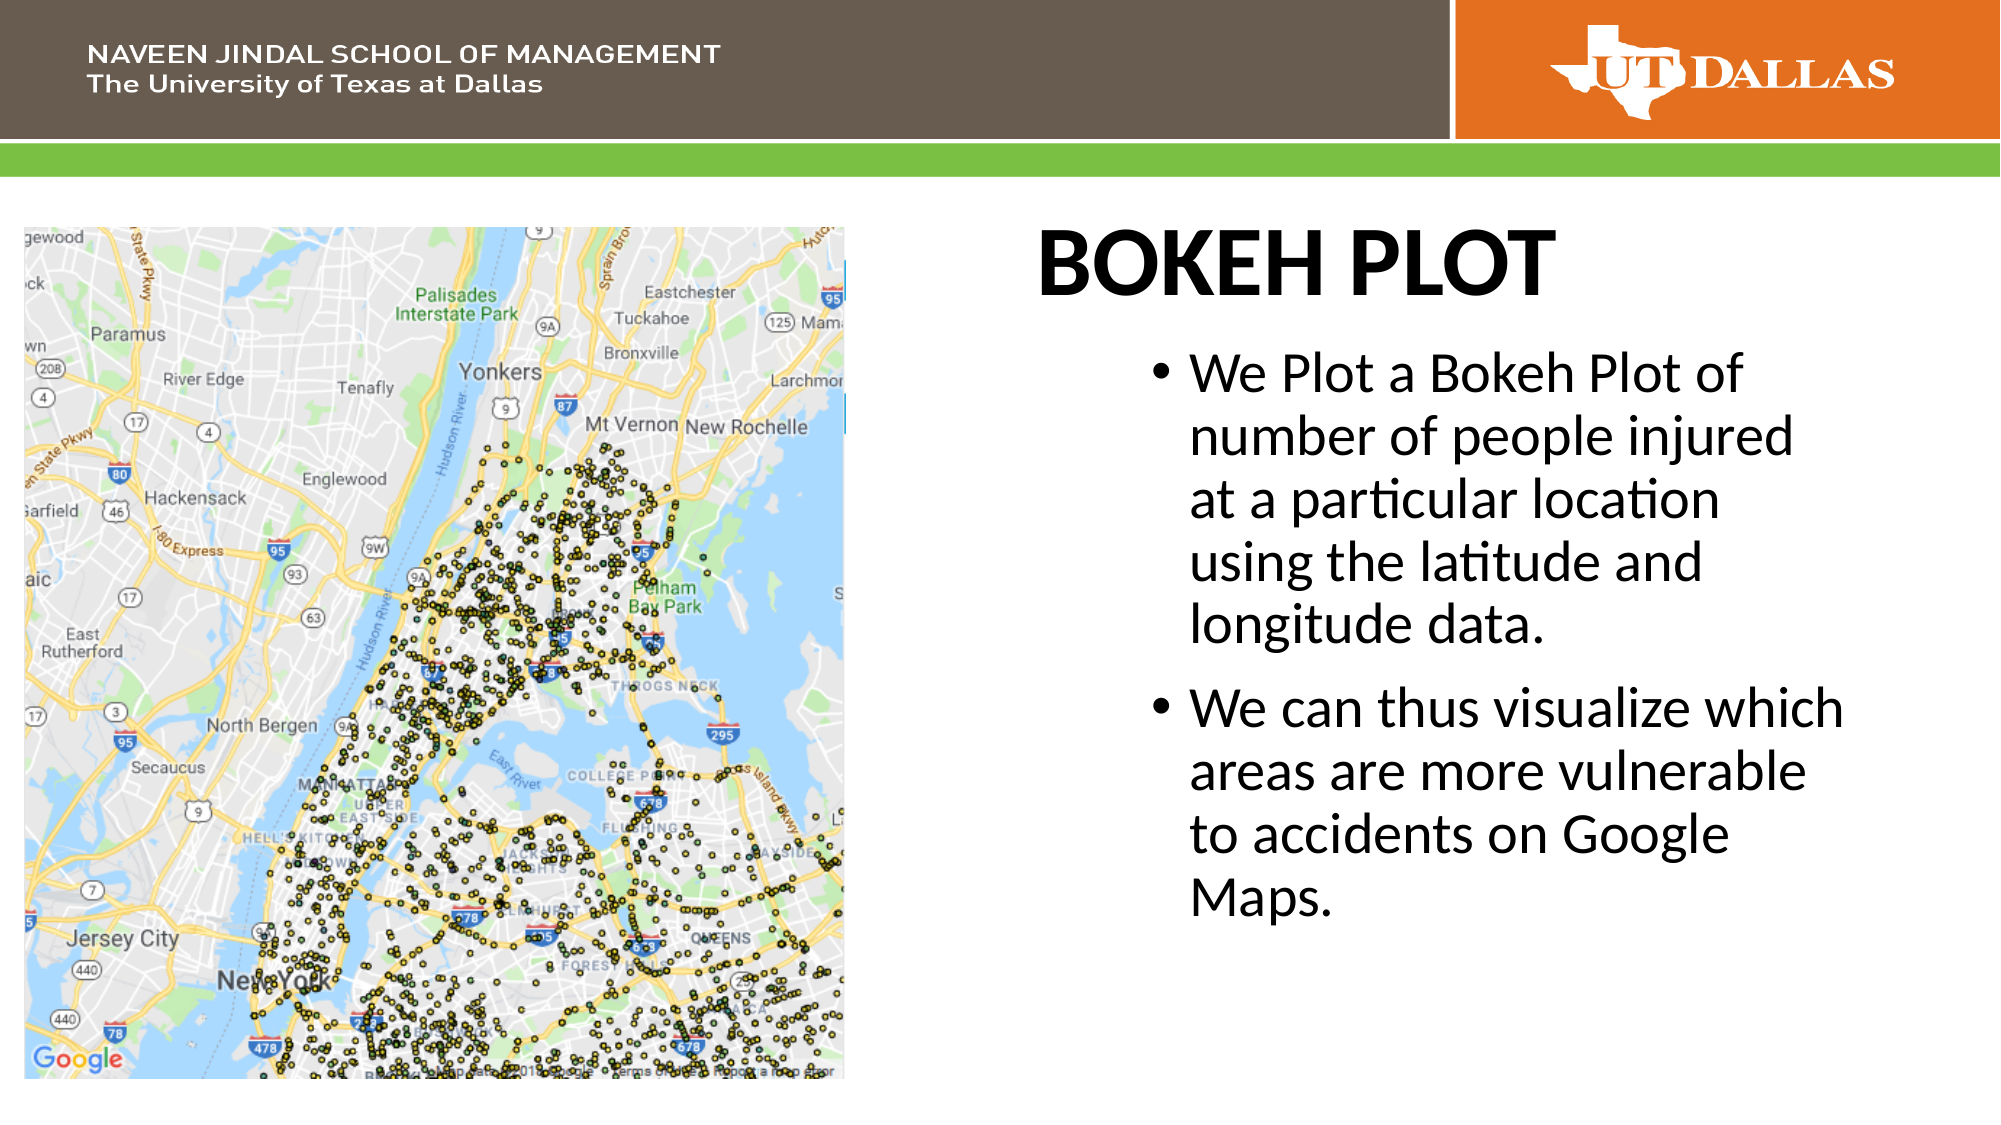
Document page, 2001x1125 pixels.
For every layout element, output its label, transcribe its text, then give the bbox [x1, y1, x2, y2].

text_box We Plot a Bokeh Plot of number of people injured at a particular location using the latitude and longitude data. We can thus visualize which areas are more vulnerable to accidents on Google Maps. [1136, 334, 1862, 1049]
picture [0, 0, 2000, 1125]
title BOKEH PLOT [434, 176, 2000, 335]
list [24, 226, 846, 1080]
